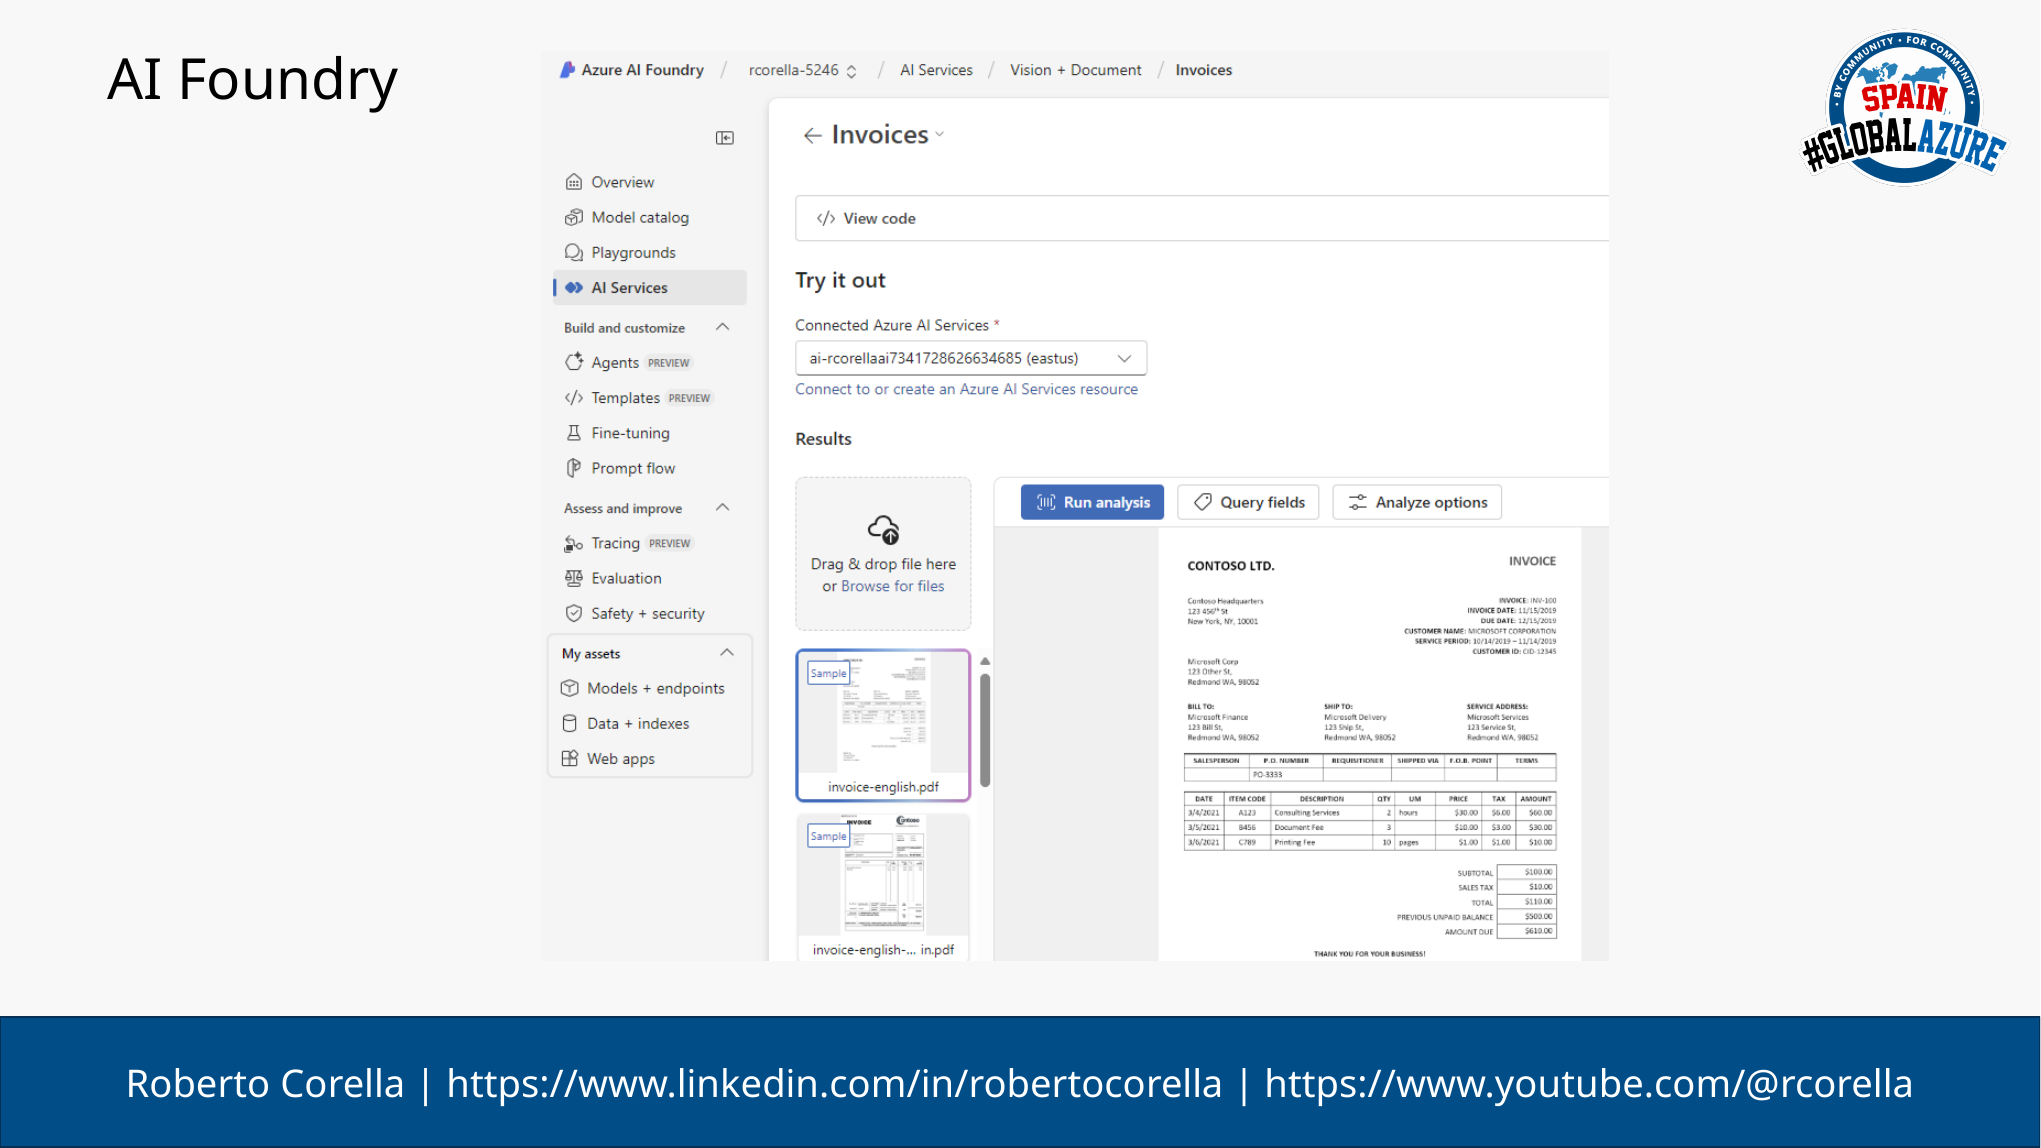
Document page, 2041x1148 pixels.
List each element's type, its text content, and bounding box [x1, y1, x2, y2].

picture [541, 51, 1609, 962]
picture [1796, 25, 2013, 192]
text_box AI Foundry [107, 51, 541, 112]
